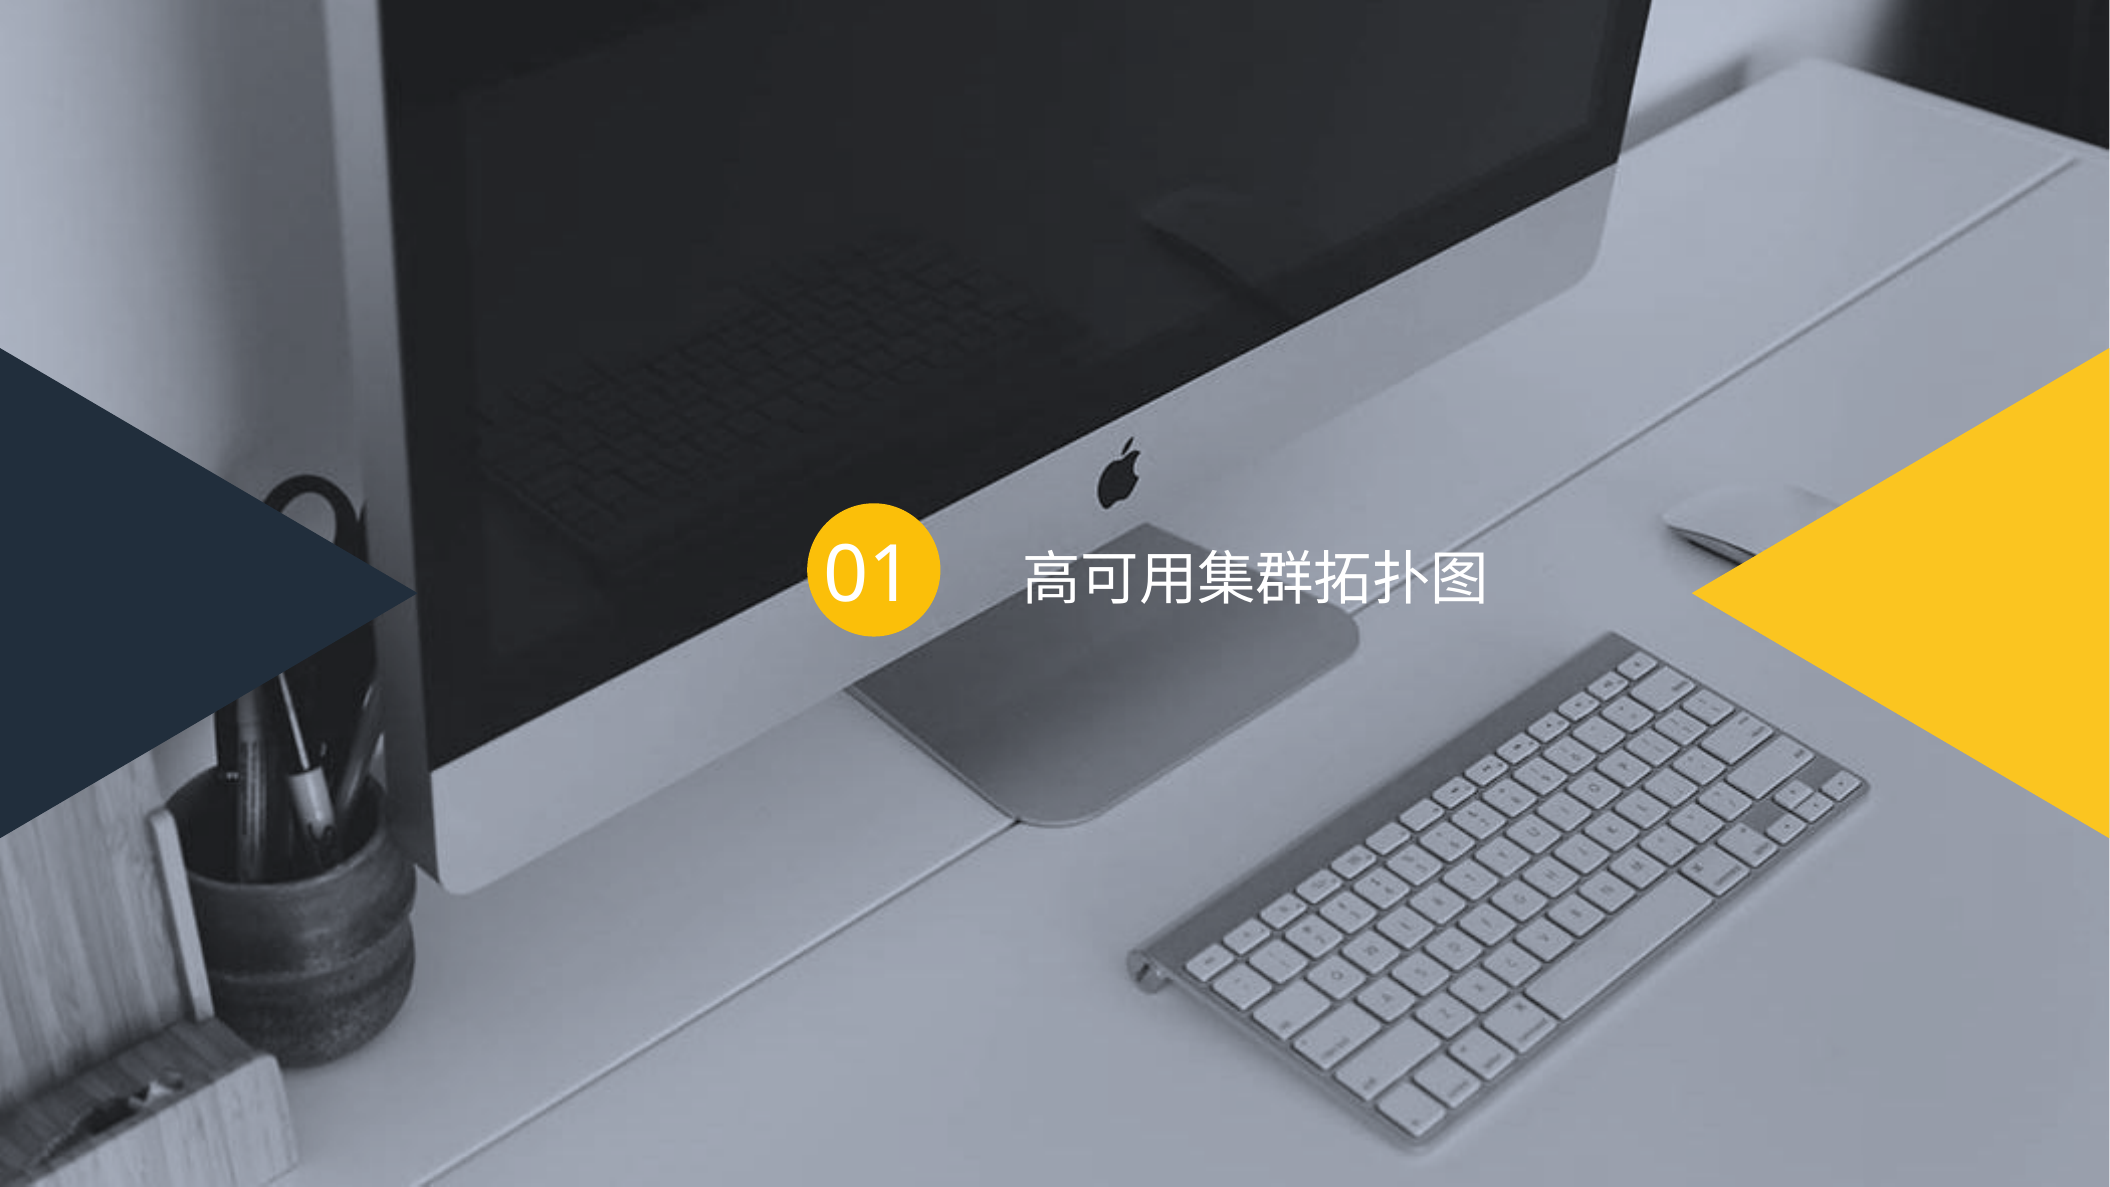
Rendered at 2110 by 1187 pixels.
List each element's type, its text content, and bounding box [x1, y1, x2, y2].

text_box [0, 0, 2110, 1187]
text_box 高可用集群拓扑图 [1007, 498, 1504, 619]
text_box [0, 346, 420, 840]
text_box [806, 503, 941, 637]
text_box [1689, 346, 2110, 840]
